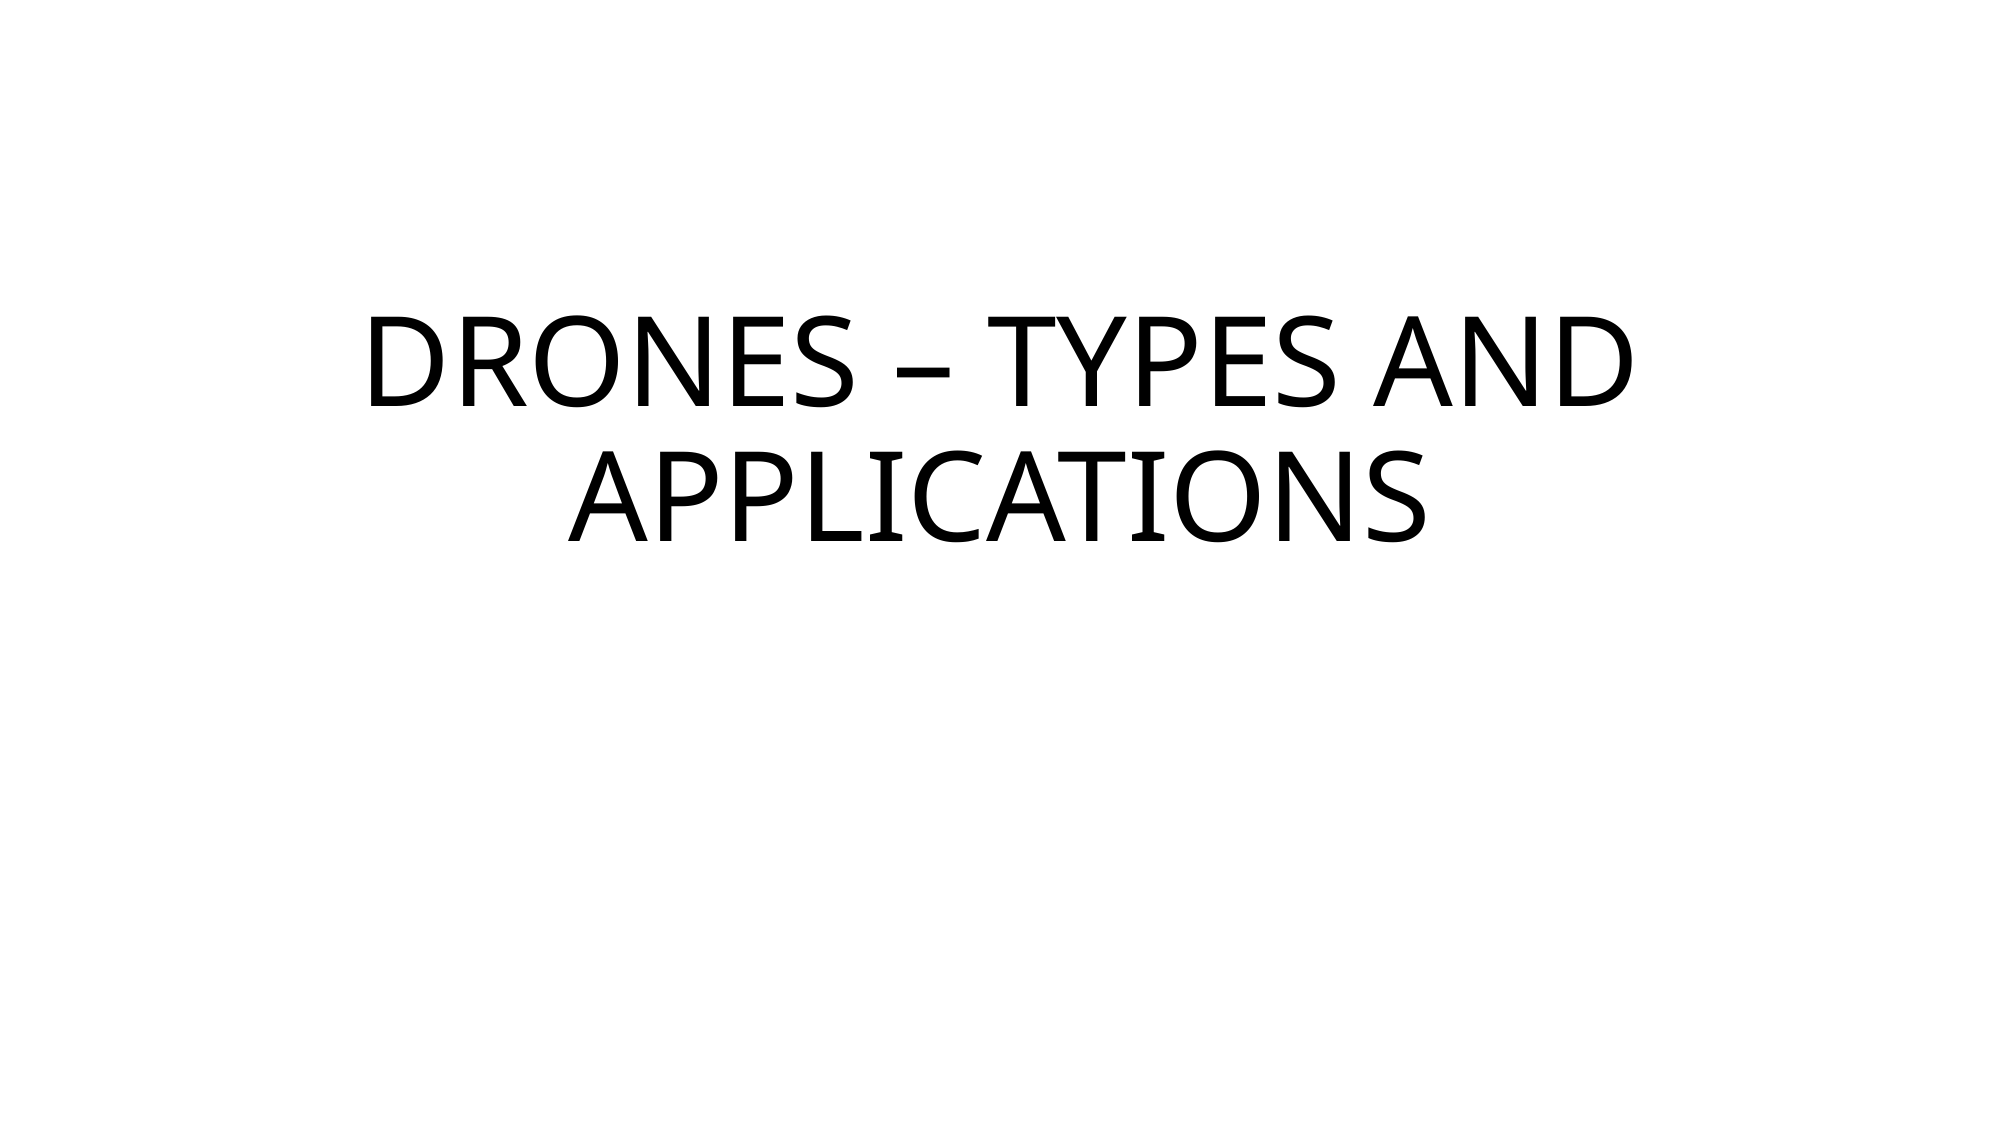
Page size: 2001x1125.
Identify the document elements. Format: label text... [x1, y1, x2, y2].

title DRONES – TYPES AND APPLICATIONS [249, 184, 1750, 576]
